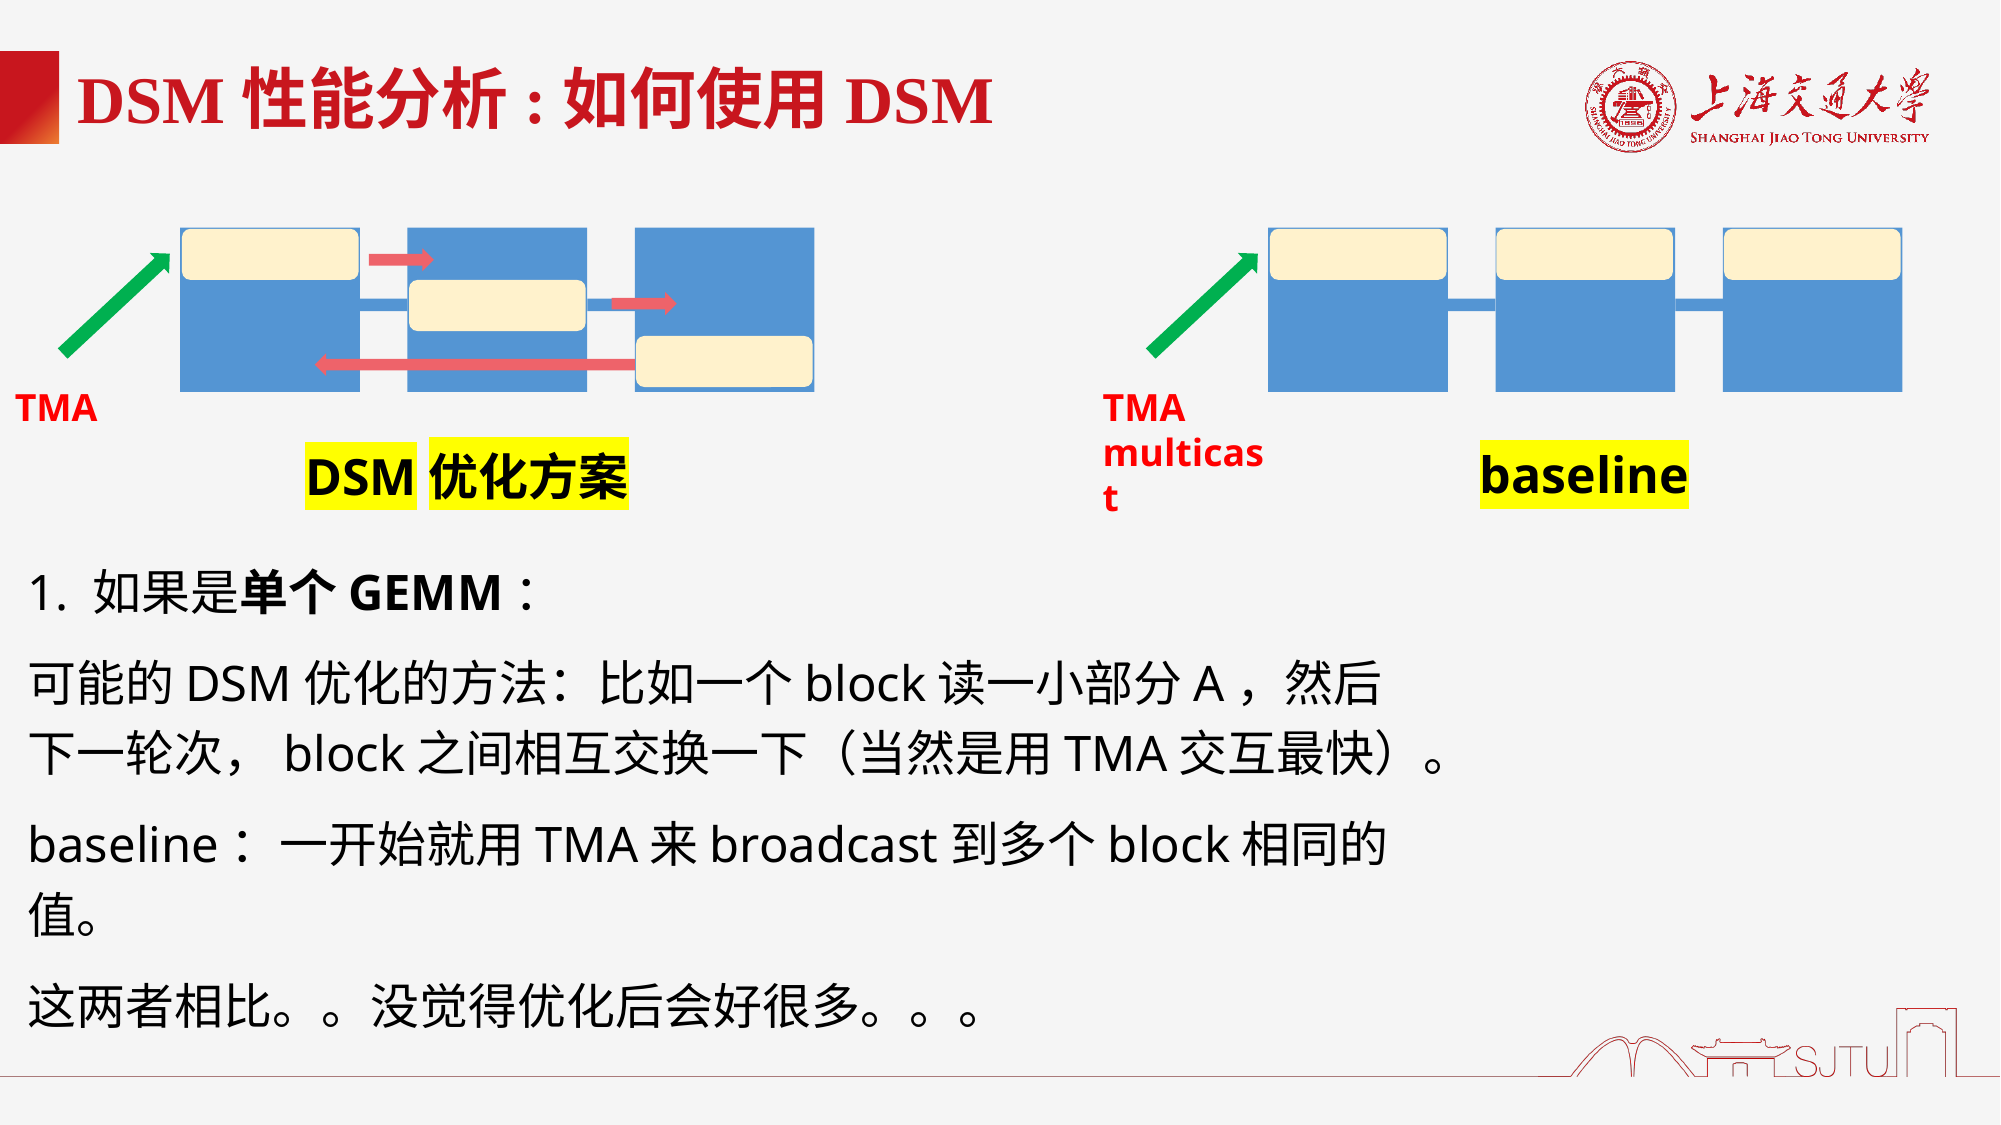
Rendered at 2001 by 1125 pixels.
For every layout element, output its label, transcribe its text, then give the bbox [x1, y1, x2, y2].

text_box baseline [1465, 482, 1723, 512]
picture [0, 1008, 12, 1077]
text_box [0, 227, 815, 437]
picture [1567, 43, 1946, 168]
list 1. 如果是单个GEMM： 可能的DSM优化的方法：比如一个block读一小部分A，然后下一轮次，block之间相互交换一下（当然是用TMA交互最快）。 baseline：一开始就用TMA来broadcast到多个block相同的值。 这两者相比。。没觉得优化后会好很多。。。 [12, 542, 1447, 1108]
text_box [1087, 227, 1903, 482]
picture [1447, 1008, 2000, 1077]
title DSM性能分析:如何使用DSM [62, 43, 1530, 152]
text_box DSM优化方案 [290, 437, 677, 513]
